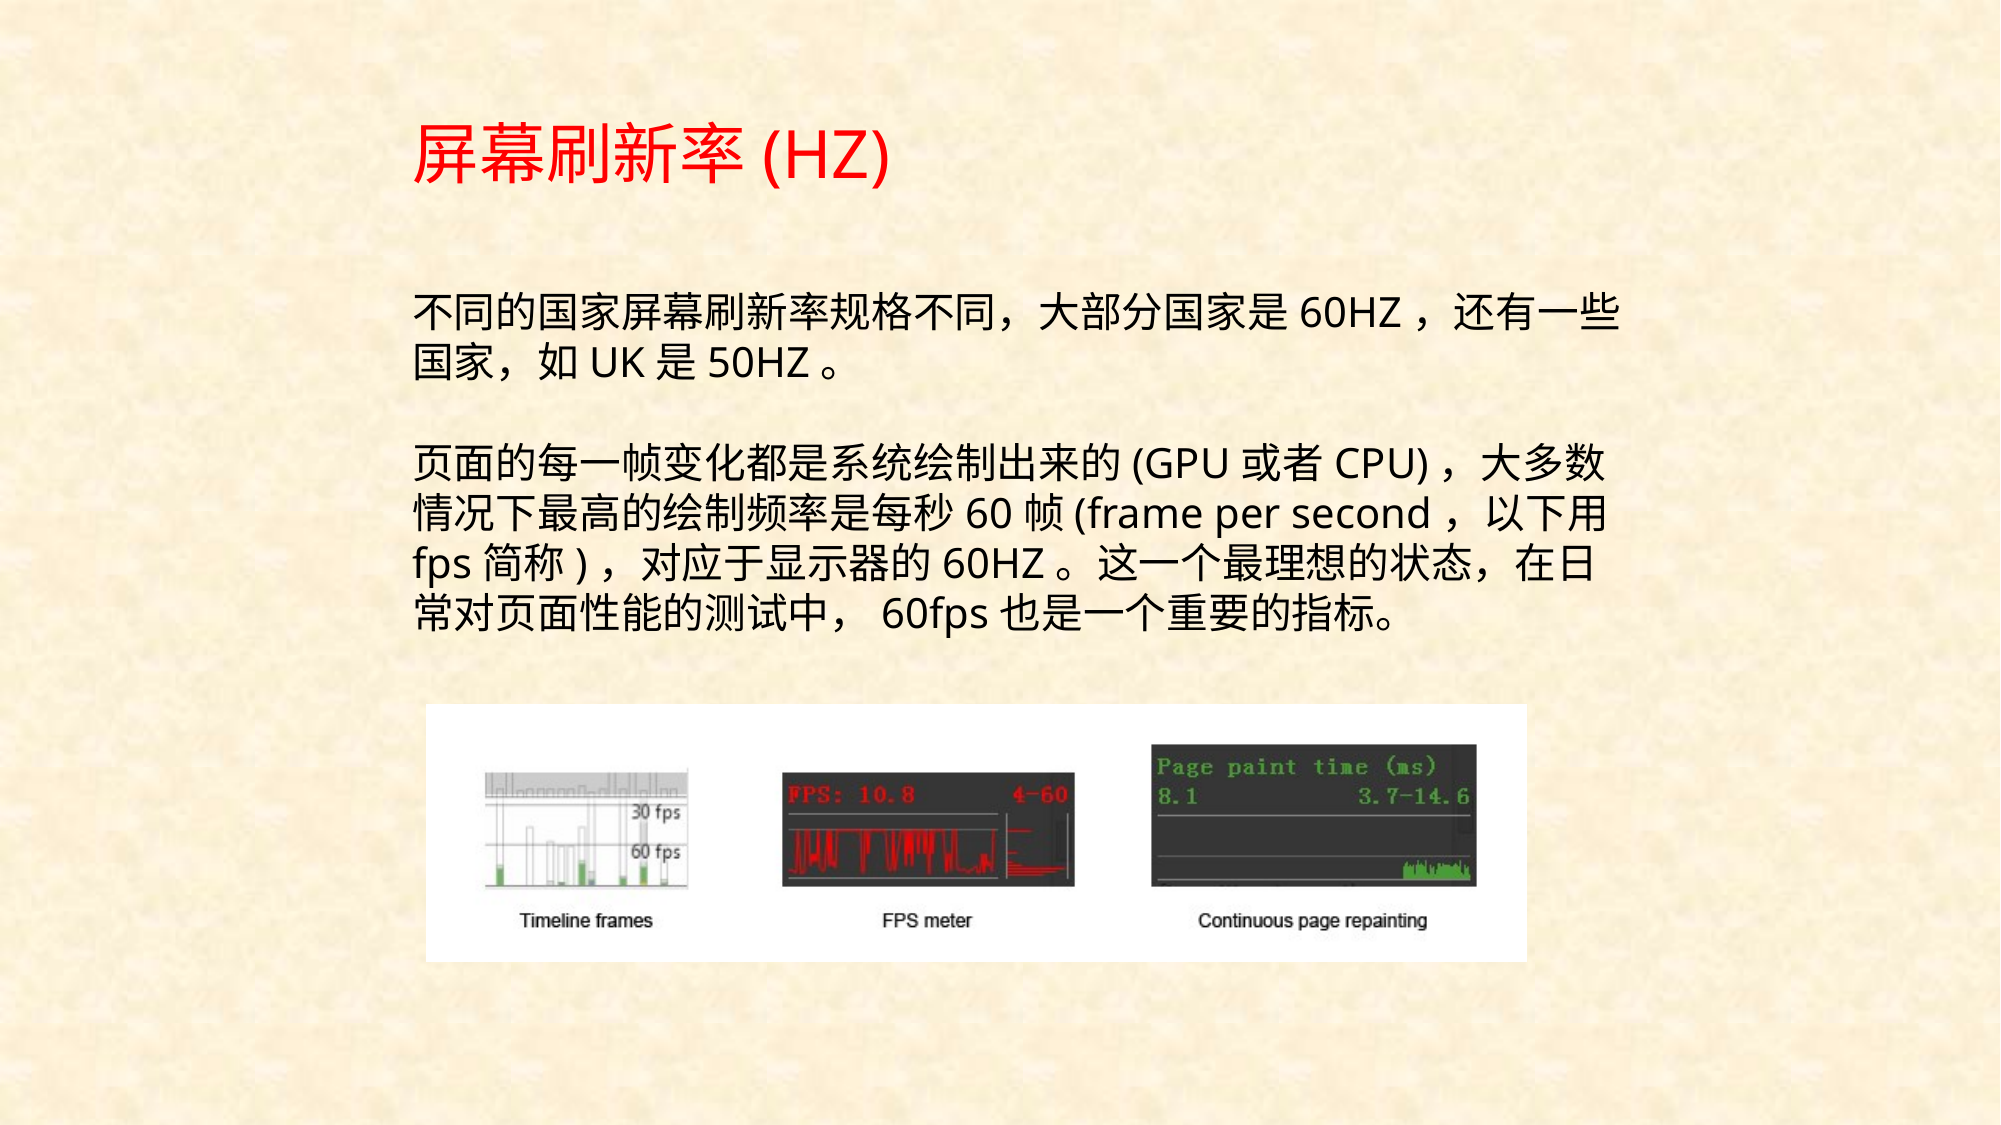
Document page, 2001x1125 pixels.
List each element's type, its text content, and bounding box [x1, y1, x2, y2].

title 屏幕刷新率(HZ) [397, 63, 1698, 251]
text_box 不同的国家屏幕刷新率规格不同，大部分国家是60HZ，还有一些国家，如UK是50HZ。 页面的每一帧变化都是系统绘制出来的(GPU或者CPU)，大多数情况下最高的绘制频率是每秒60帧(frame per second，以下用fps简称)，对应于显示器的60HZ。这一个最理想的状态，在日常对页面性能的测试中，60fps也是一个重要的指标。 [397, 278, 1650, 644]
picture [0, 0, 2001, 1125]
